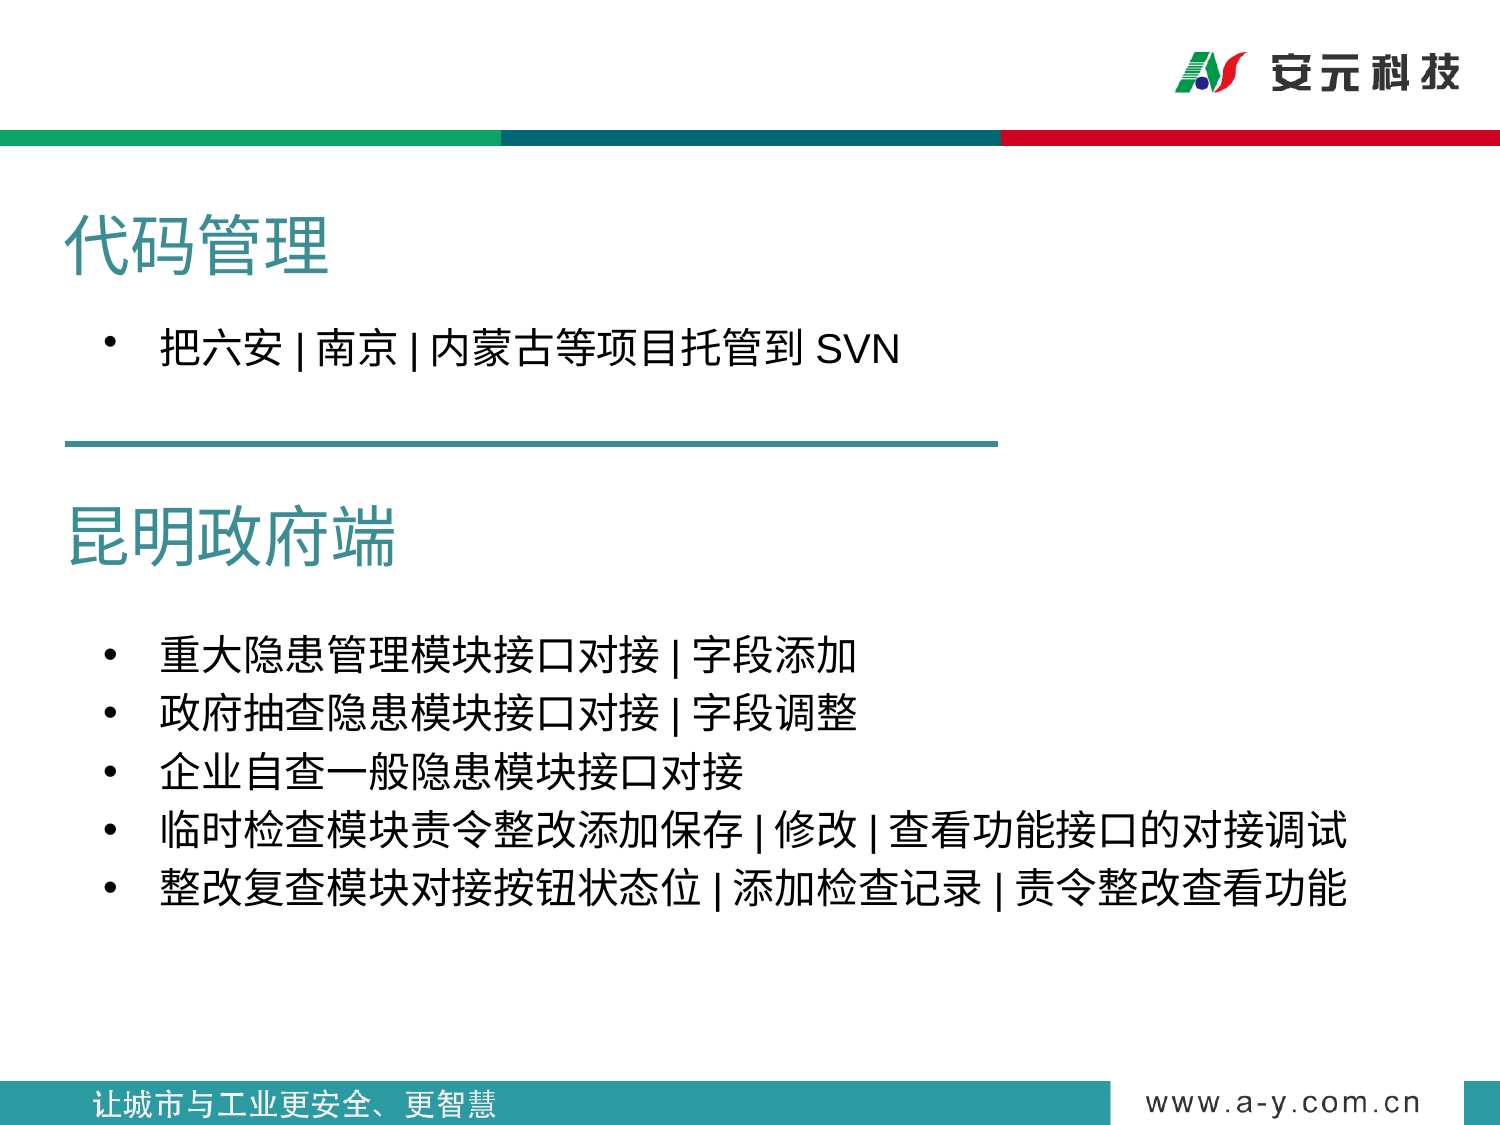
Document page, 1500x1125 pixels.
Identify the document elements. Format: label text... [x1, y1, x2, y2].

title 代码管理 [48, 196, 1479, 355]
list 把六安|南京|内蒙古等项目托管到SVN [88, 314, 1439, 409]
picture [0, 0, 1500, 1125]
